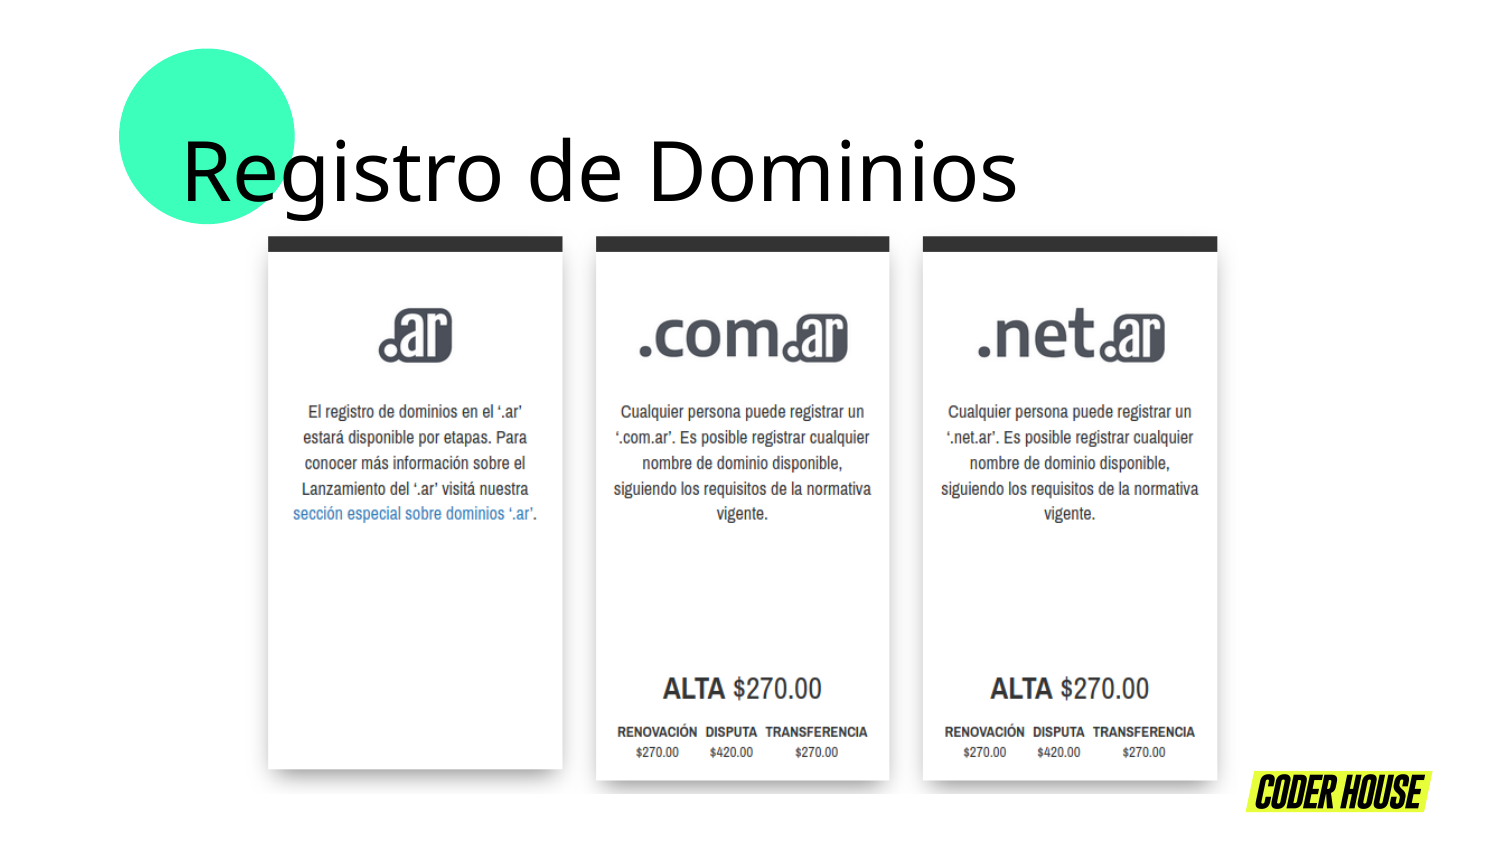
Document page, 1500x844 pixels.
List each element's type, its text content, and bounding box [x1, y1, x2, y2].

text_box Registro de Dominios [165, 88, 1455, 203]
picture [200, 224, 1437, 819]
